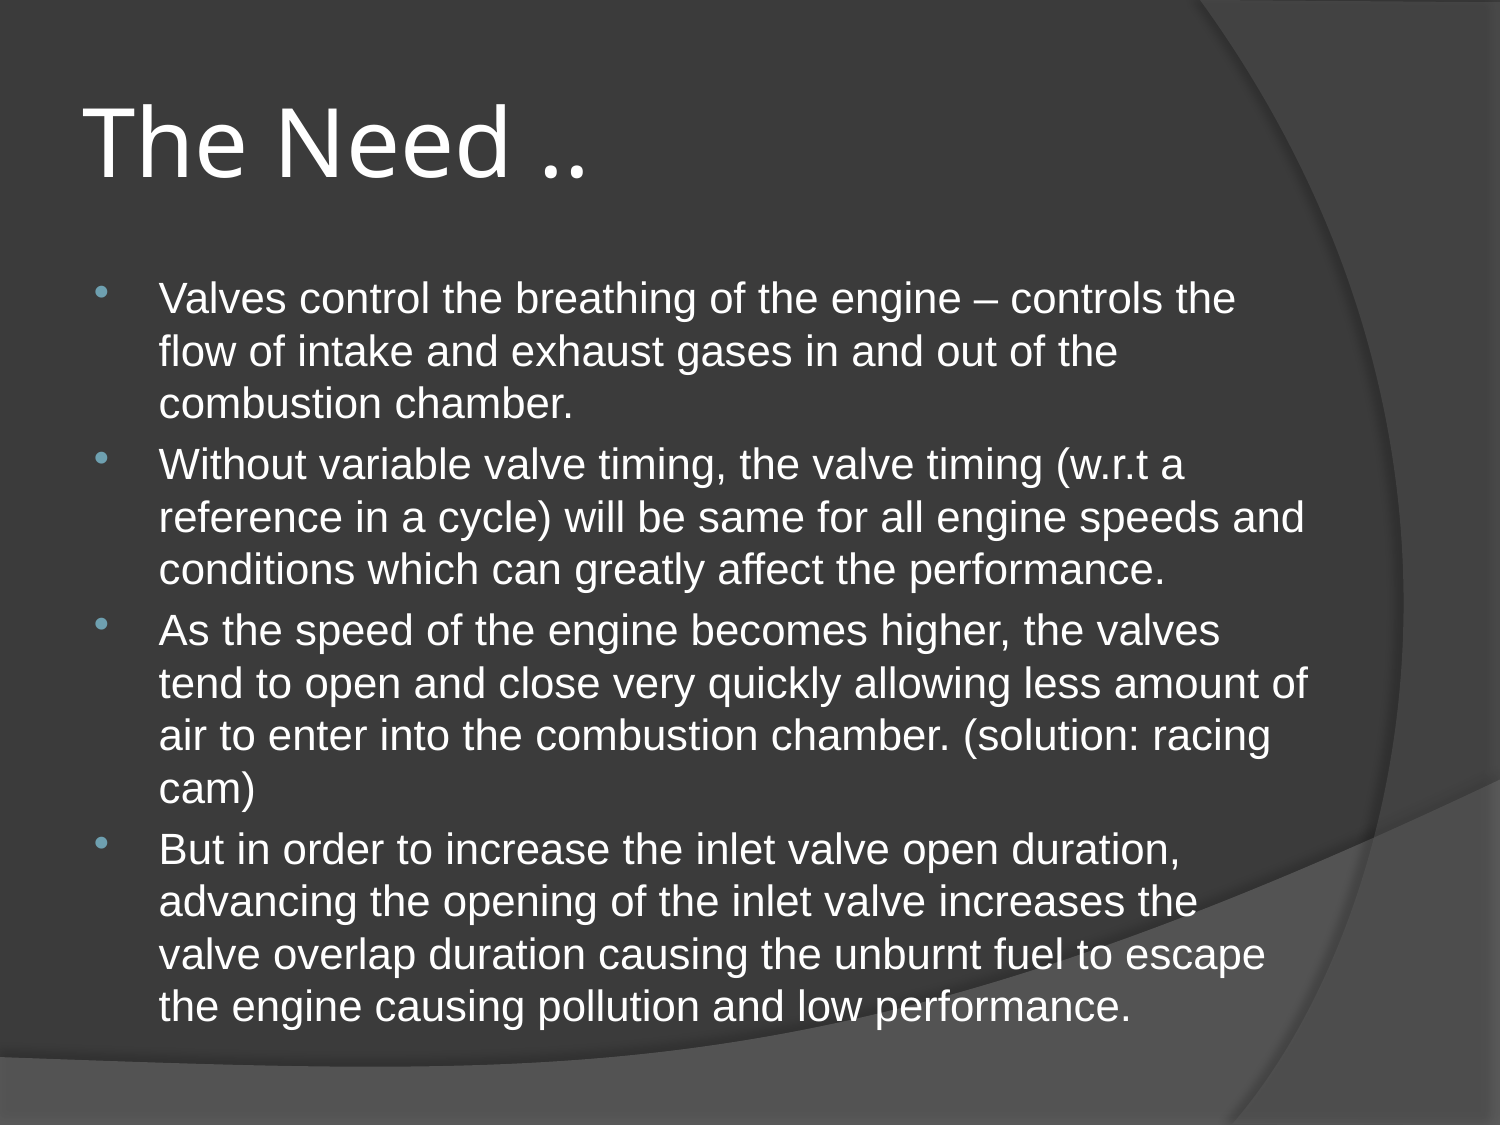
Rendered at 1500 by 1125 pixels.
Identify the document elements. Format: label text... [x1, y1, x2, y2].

title The Need .. [75, 45, 1300, 233]
list Valves control the breathing of the engine – controls the flow of intake and exhaust gases in and out of the combustion chamber. Without variable valve timing, the valve timing (w.r.t a reference in a cycle) will be same for all engine speeds and conditions which can greatly affect the performance. As the speed of the engine becomes higher, the valves tend to open and close very quickly allowing less amount of air to enter into the combustion chamber. (solution: racing cam) But in order to increase the inlet valve open duration, advancing the opening of the inlet valve increases the valve overlap duration causing the unburnt fuel to escape the engine causing pollution and low performance. [75, 262, 1325, 1043]
